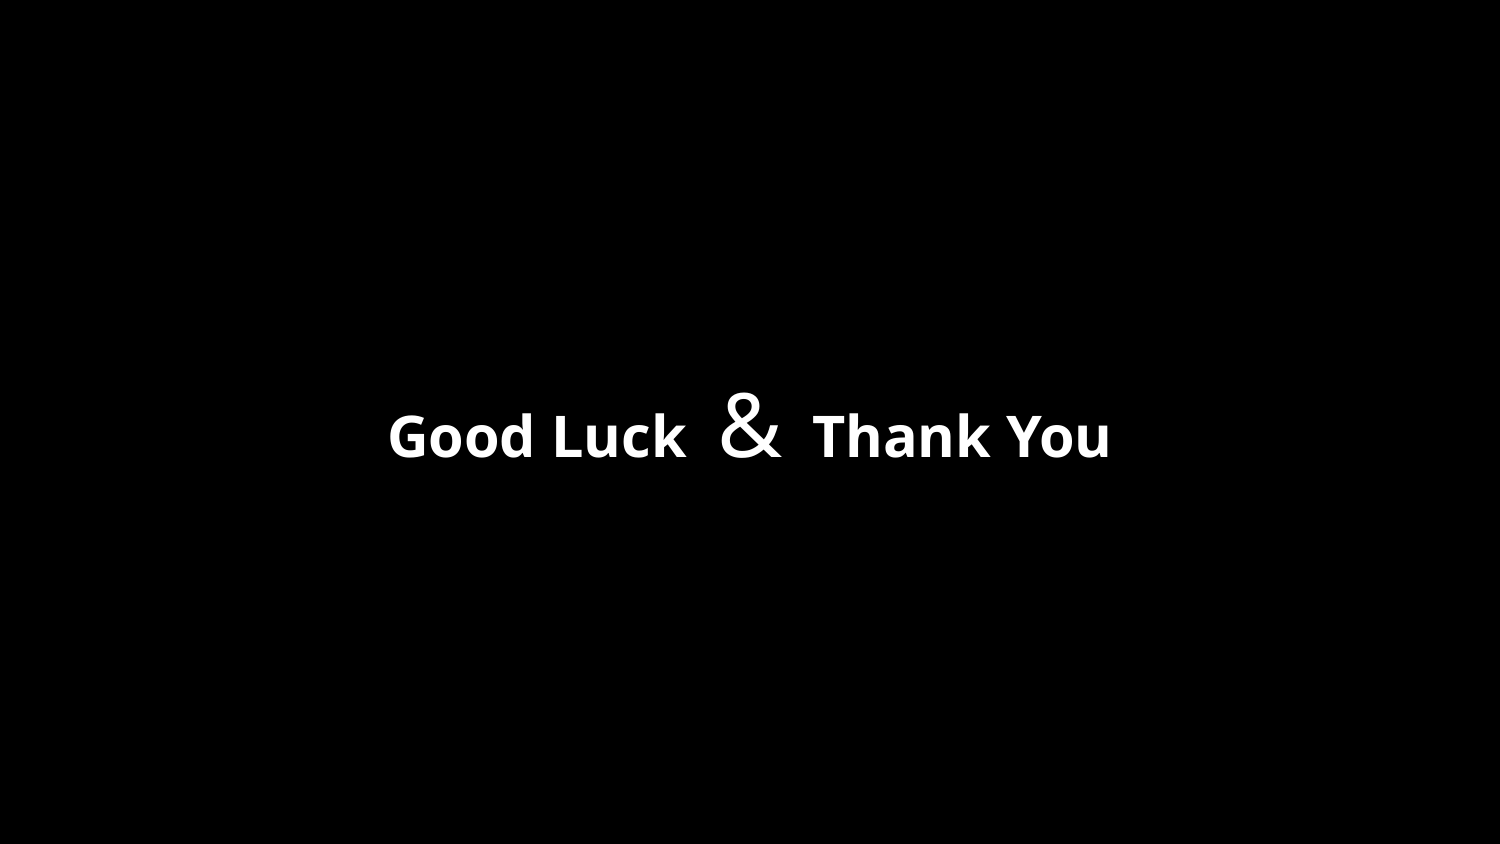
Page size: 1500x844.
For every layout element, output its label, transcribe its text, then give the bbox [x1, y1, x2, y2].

title Good Luck & Thank You [51, 352, 1449, 491]
